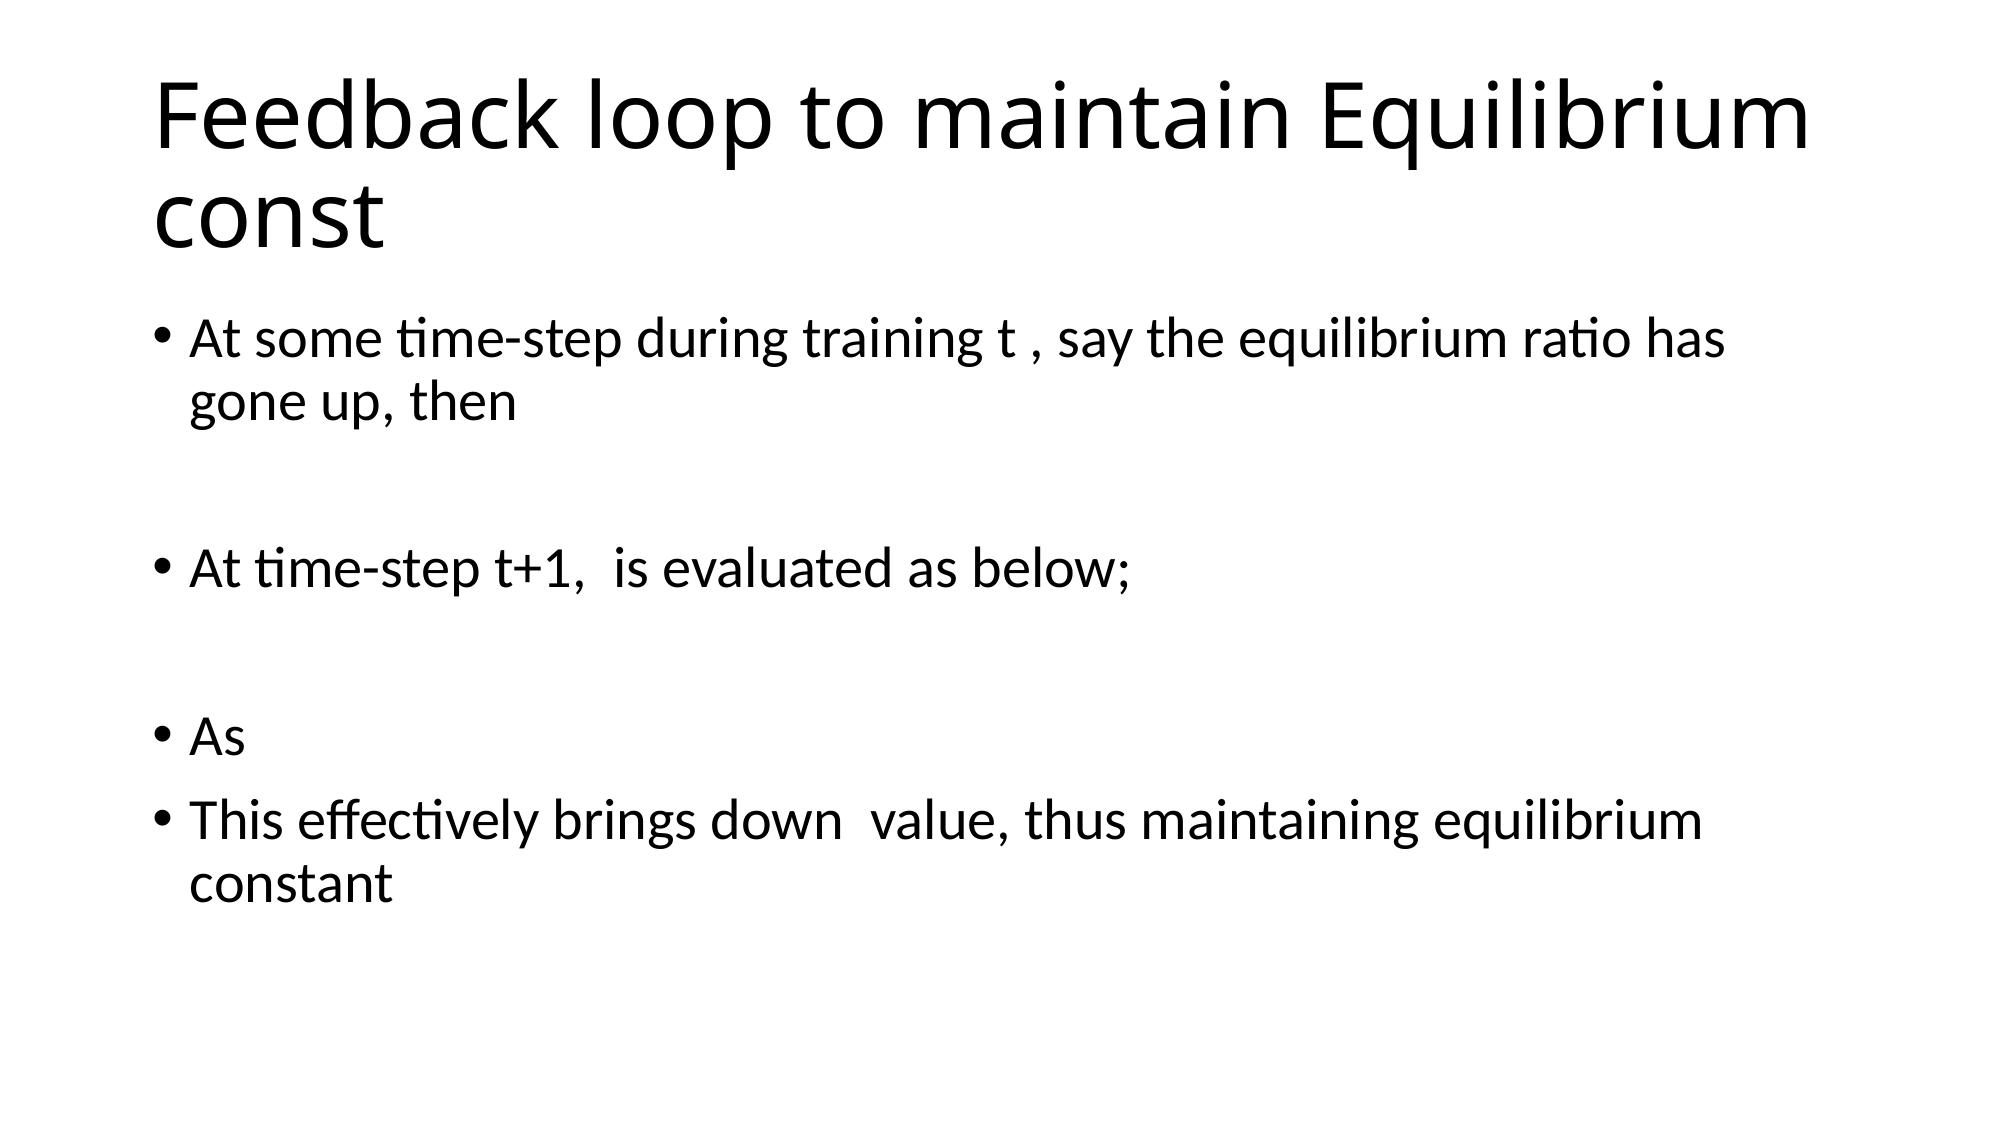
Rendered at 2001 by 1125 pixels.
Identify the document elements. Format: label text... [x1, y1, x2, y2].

title Feedback loop to maintain Equilibrium const [137, 59, 1863, 278]
